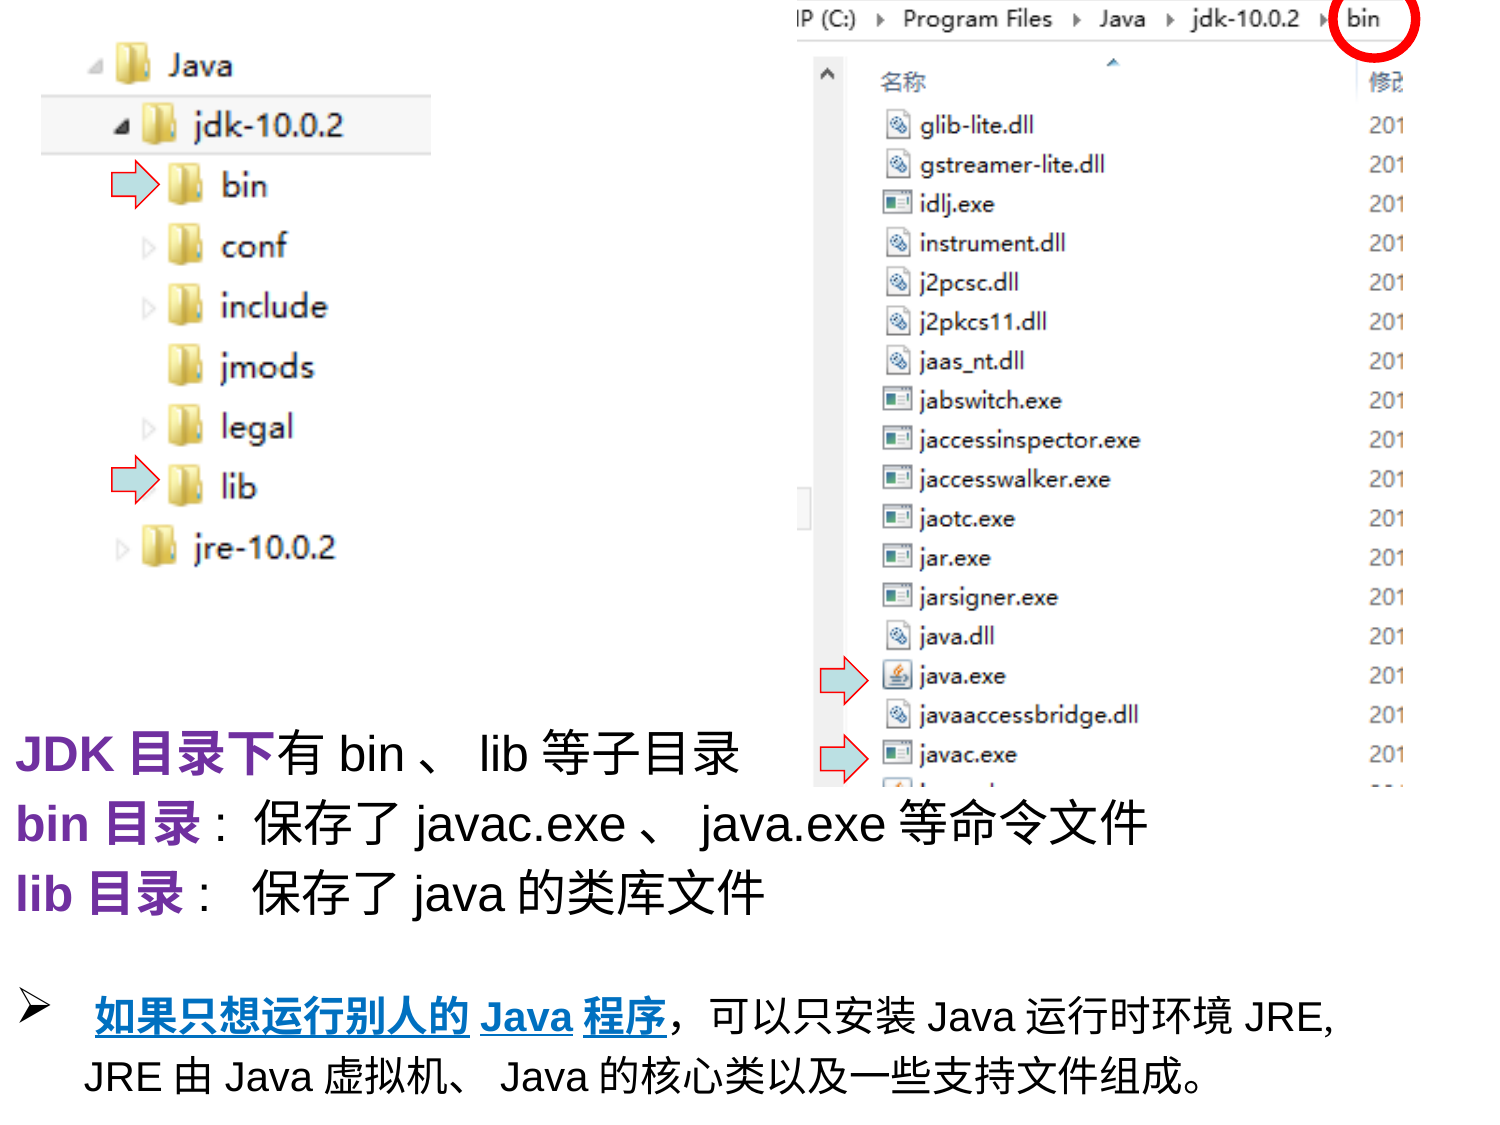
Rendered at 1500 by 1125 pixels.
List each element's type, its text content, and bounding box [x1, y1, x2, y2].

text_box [797, 0, 1416, 787]
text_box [41, 30, 431, 578]
list JDK目录下有bin、lib等子目录 bin目录: 保存了javac.exe、java.exe等命令文件 lib目录: 保存了java的类库文件 如果只想运行别人的Java程序，可以只安装Java运行时环境JRE, JRE由Java虚拟机、Java的核心类以及一些支持文件组成。 [0, 574, 1500, 1125]
